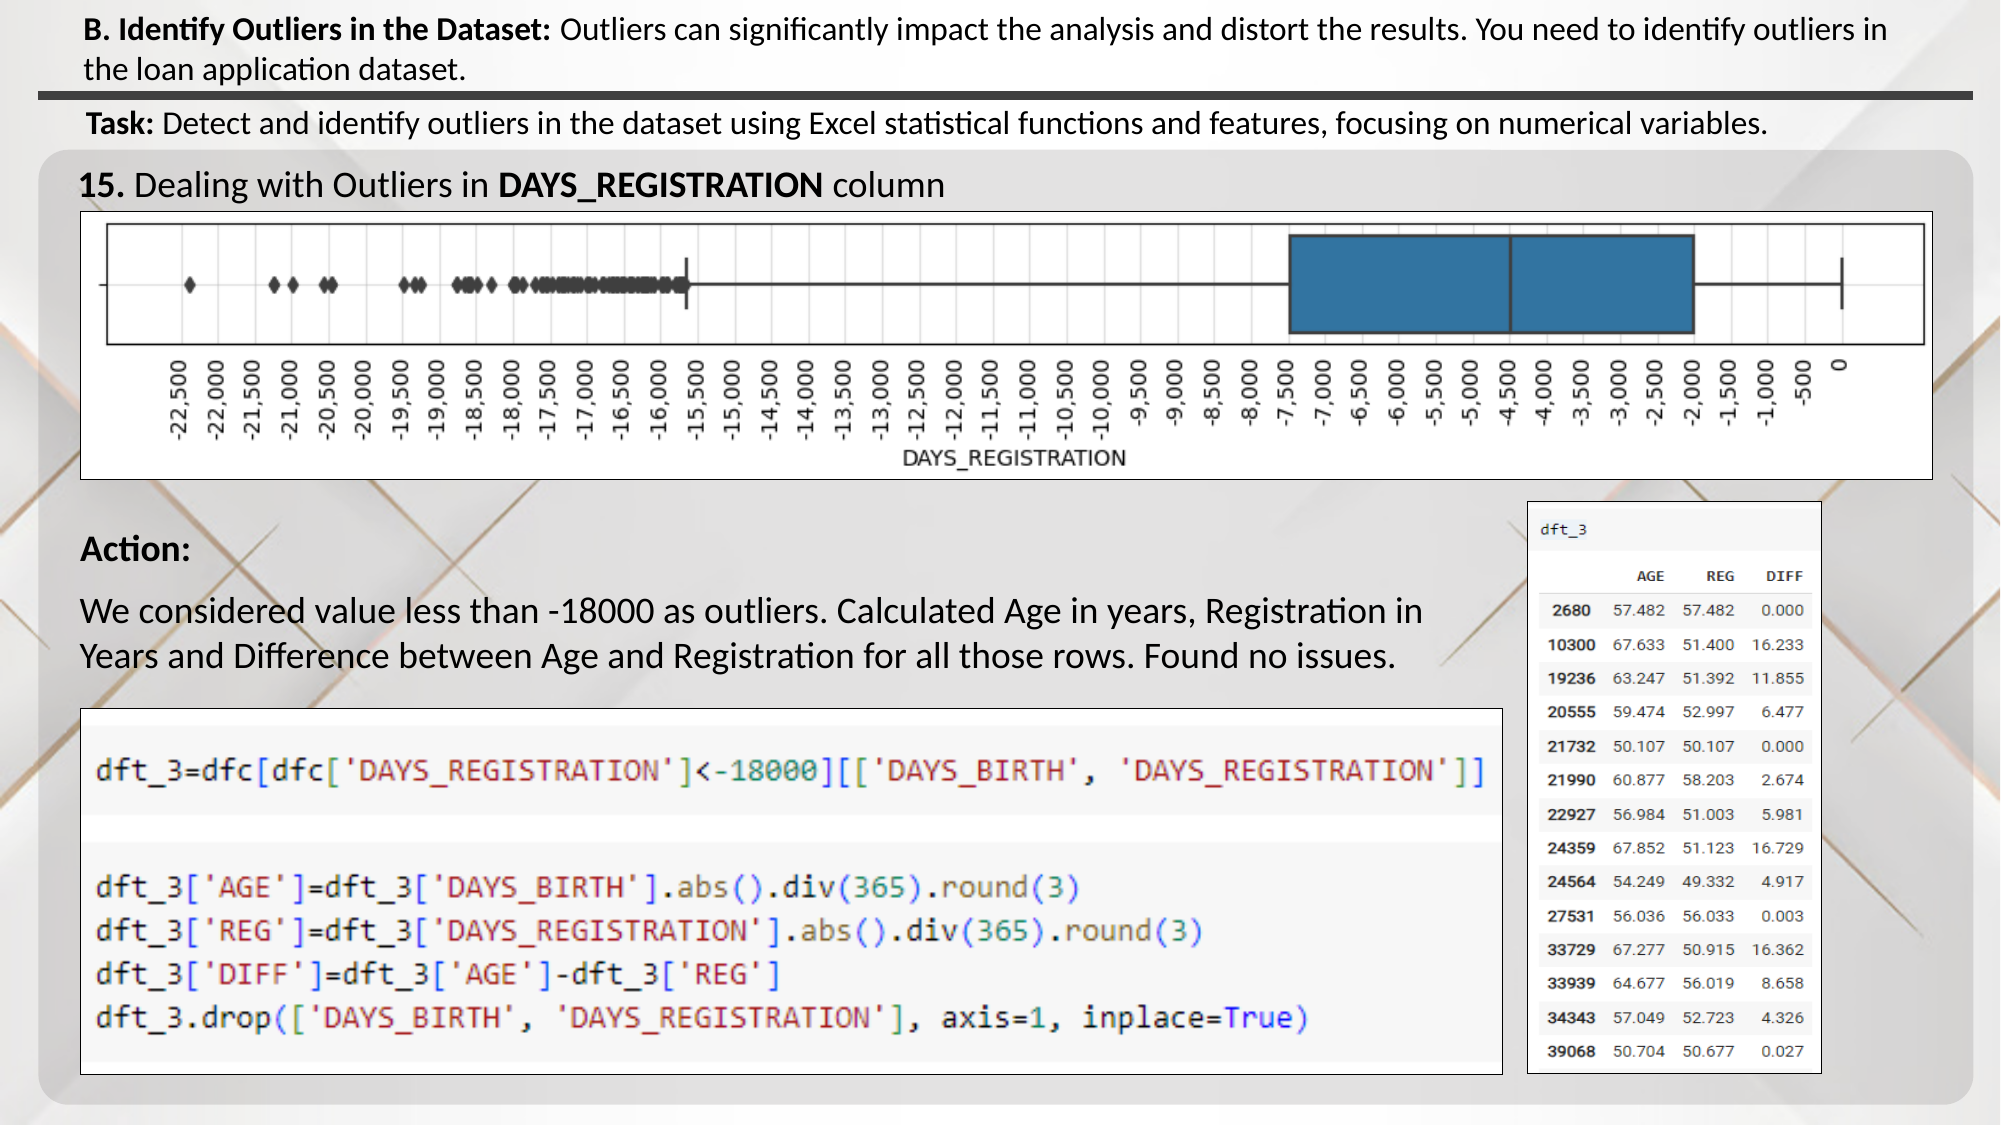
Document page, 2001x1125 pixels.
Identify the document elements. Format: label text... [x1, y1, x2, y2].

text_box 15. Dealing with Outliers in DAYS_REGISTRATION column [63, 152, 1945, 213]
picture [1527, 501, 1822, 1074]
text_box Task: Detect and identify outliers in the dataset using Excel statistical functions and features, focusing on numerical variables. [71, 100, 1917, 149]
text_box B. Identify Outliers in the Dataset: Outliers can significantly impact the analysis and distort the results. You need to identify outliers in the loan application dataset. [68, 0, 1917, 95]
text_box We considered value less than -18000 as outliers. Calculated Age in years, Registration in Years and Difference between Age and Registration for all those rows. Found no issues. [64, 578, 1503, 684]
text_box Action: [65, 516, 207, 577]
picture [80, 708, 1503, 1075]
picture [80, 211, 1933, 480]
picture [0, 0, 2001, 1125]
text_box [37, 148, 1975, 1106]
